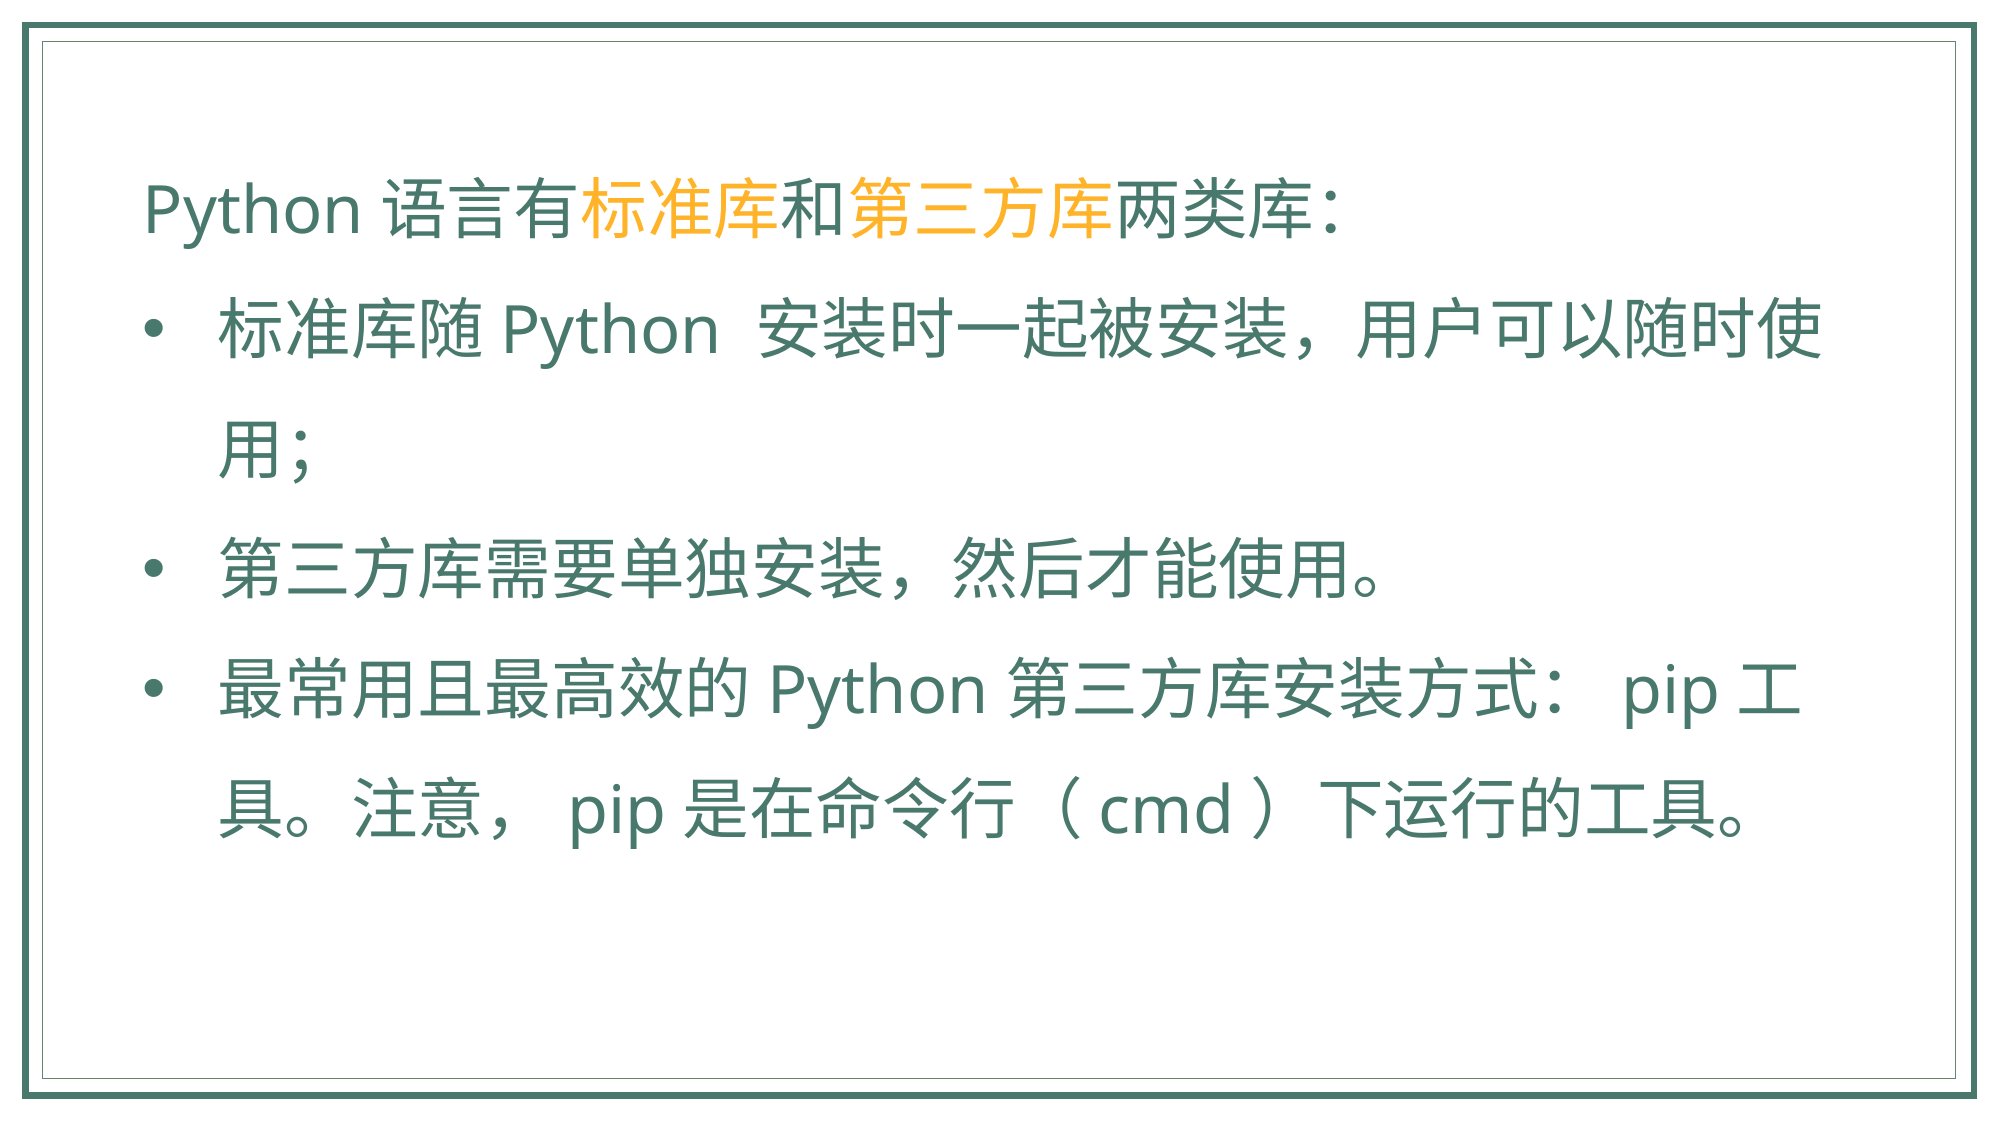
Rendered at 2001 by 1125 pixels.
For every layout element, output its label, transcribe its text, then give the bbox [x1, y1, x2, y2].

text_box Python语言有标准库和第三方库两类库： 标准库随Python 安装时一起被安装，用户可以随时使用； 第三方库需要单独安装，然后才能使用。 最常用且最高效的Python第三方库安装方式：pip工具。注意，pip是在命令行（cmd）下运行的工具。 [127, 119, 1869, 855]
text_box [42, 41, 1956, 1080]
text_box [25, 24, 1975, 1097]
